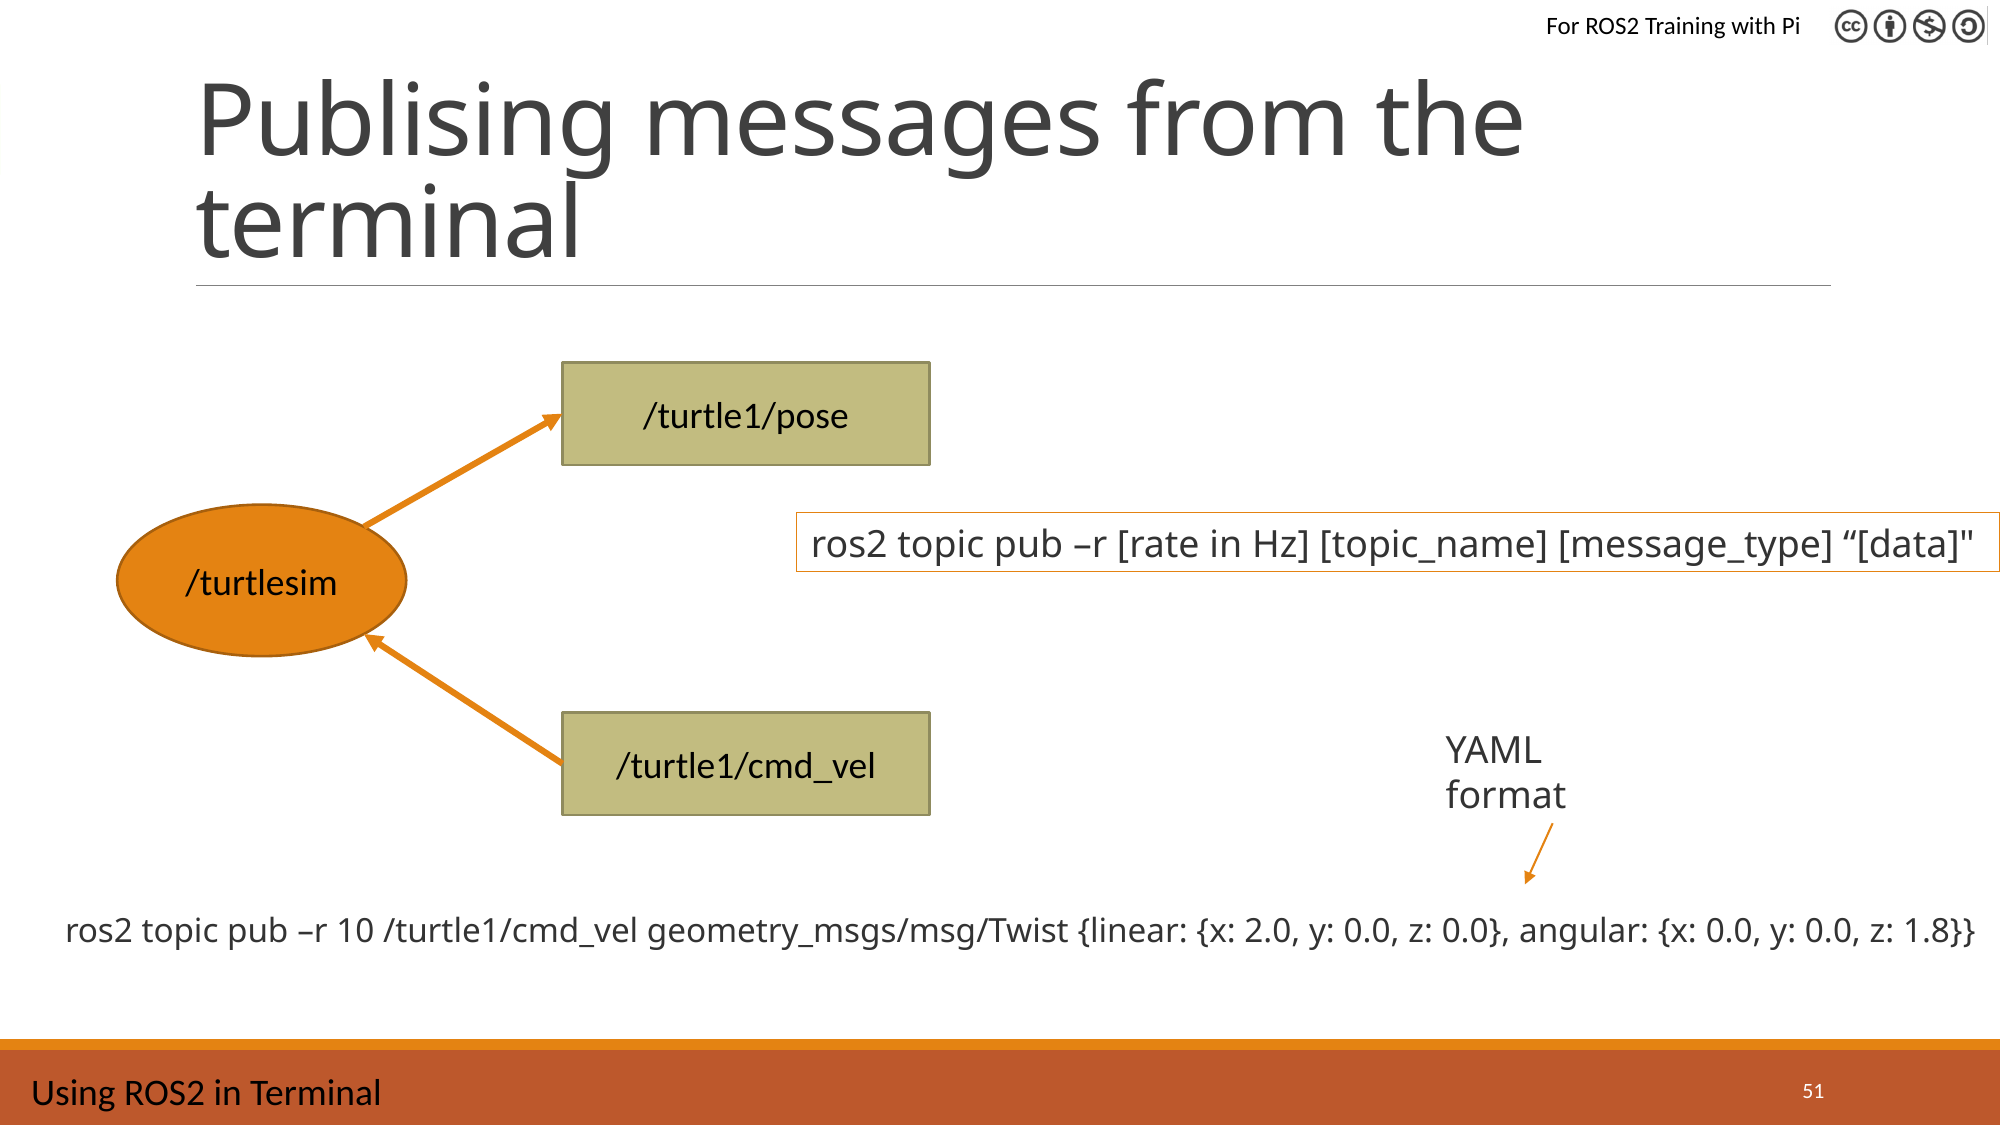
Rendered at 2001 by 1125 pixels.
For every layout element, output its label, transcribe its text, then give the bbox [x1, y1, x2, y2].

text_box For ROS2 Training with Pi [1531, 1, 1889, 47]
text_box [1524, 778, 1554, 885]
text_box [363, 633, 563, 765]
text_box ros2 topic pub –r [rate in Hz] [topic_name] [message_type] “[data]" [796, 512, 2000, 572]
text_box /turtlesim [115, 503, 408, 658]
text_box Using ROS2 in Terminal [16, 1060, 483, 1121]
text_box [363, 413, 563, 528]
text_box /turtle1/pose [561, 361, 931, 466]
picture [1828, 6, 2001, 46]
text_box /turtle1/cmd_vel [561, 711, 931, 816]
text_box ros2 topic pub –r 10 /turtle1/cmd_vel geometry_msgs/msg/Twist {linear: {x: 2.0, y: 0.0, z: 0.0}, angular: {x: 0.0, y: 0.0, z: 1.8}} [49, 902, 2000, 957]
text_box YAML format [1430, 718, 1675, 824]
slide_number 51 [1624, 1059, 1840, 1120]
title Publising messages from the terminal [180, 47, 1830, 285]
